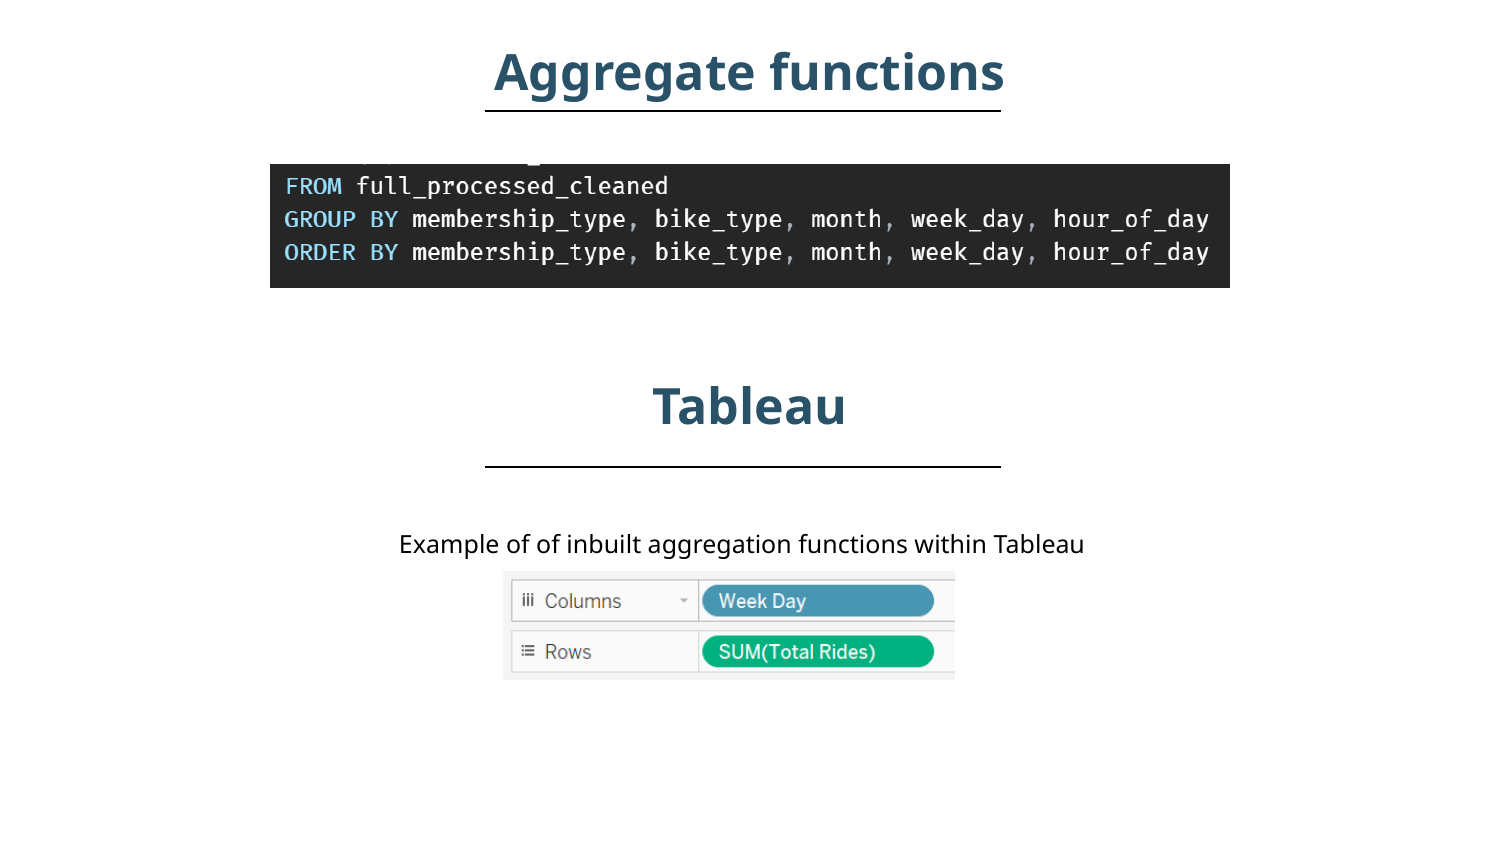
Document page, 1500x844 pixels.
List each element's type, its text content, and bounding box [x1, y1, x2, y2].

text_box Aggregate functions [51, 22, 1449, 116]
picture [502, 571, 955, 680]
picture [269, 164, 1231, 288]
text_box Tableau [51, 355, 1449, 450]
text_box Example of of inbuilt aggregation functions within Tableau [383, 509, 1160, 568]
